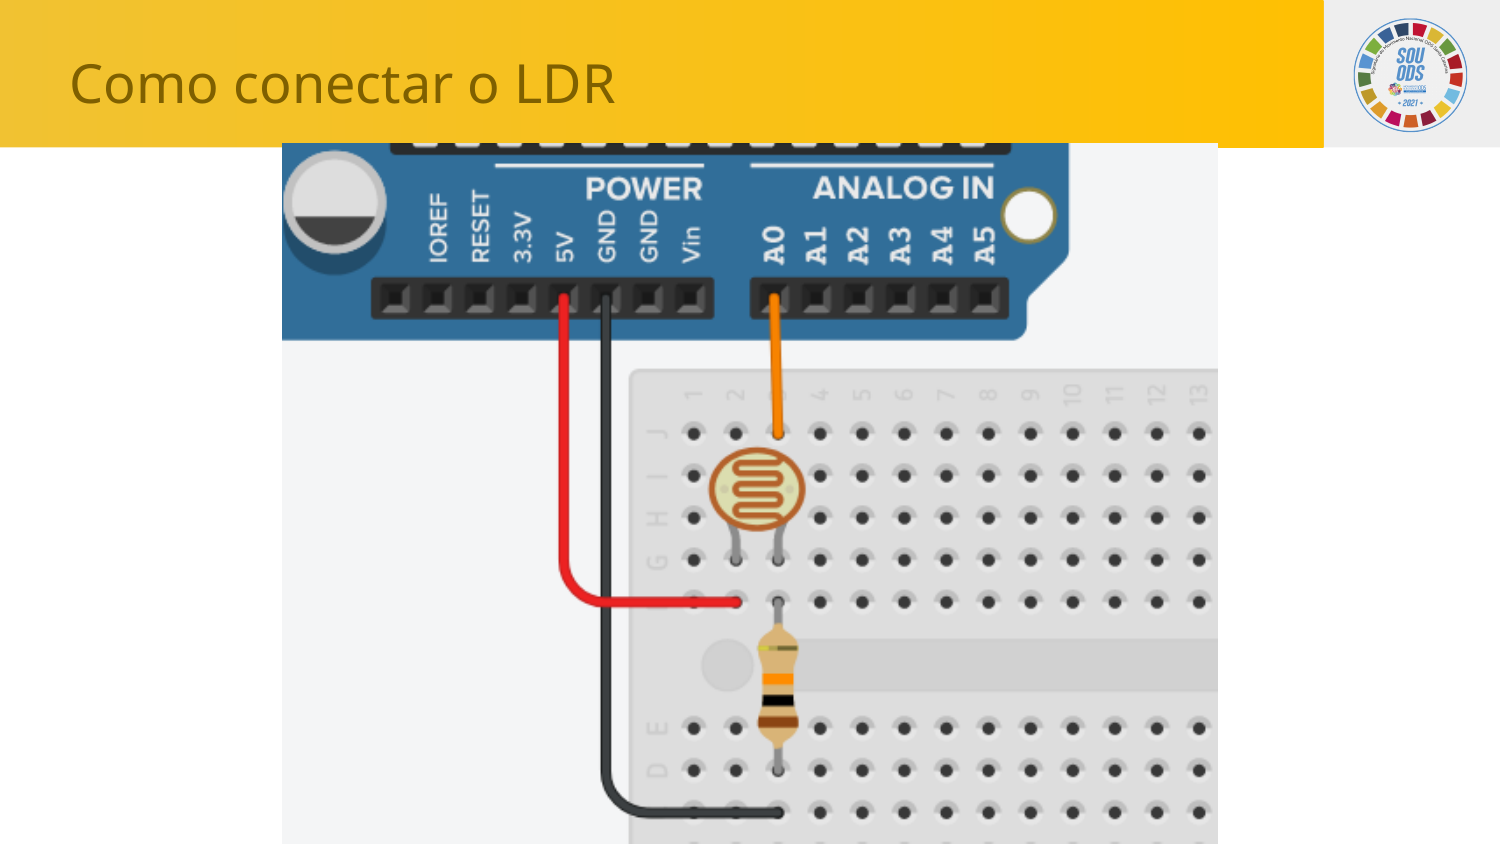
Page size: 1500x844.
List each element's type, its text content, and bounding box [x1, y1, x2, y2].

title Como conectar o LDR [54, 34, 1320, 115]
picture [282, 143, 1218, 844]
picture [1350, 12, 1474, 136]
